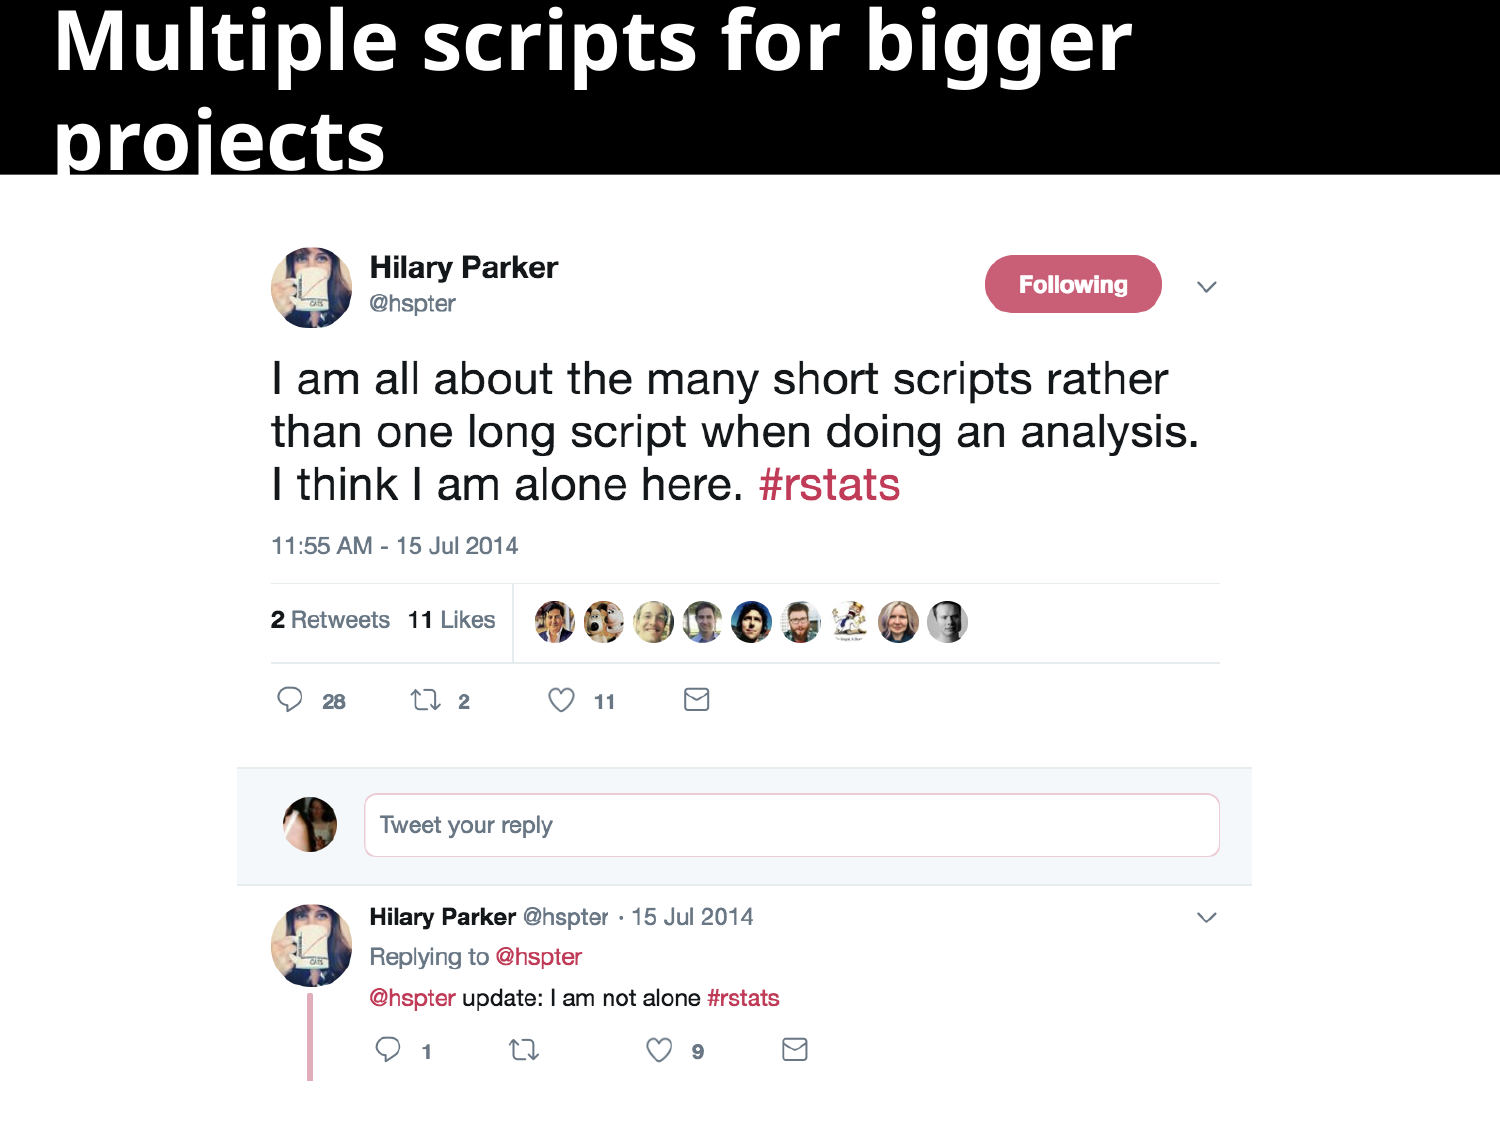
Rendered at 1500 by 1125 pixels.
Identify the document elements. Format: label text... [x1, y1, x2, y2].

picture [237, 214, 1252, 1081]
title Multiple scripts for bigger projects [0, 0, 1500, 175]
